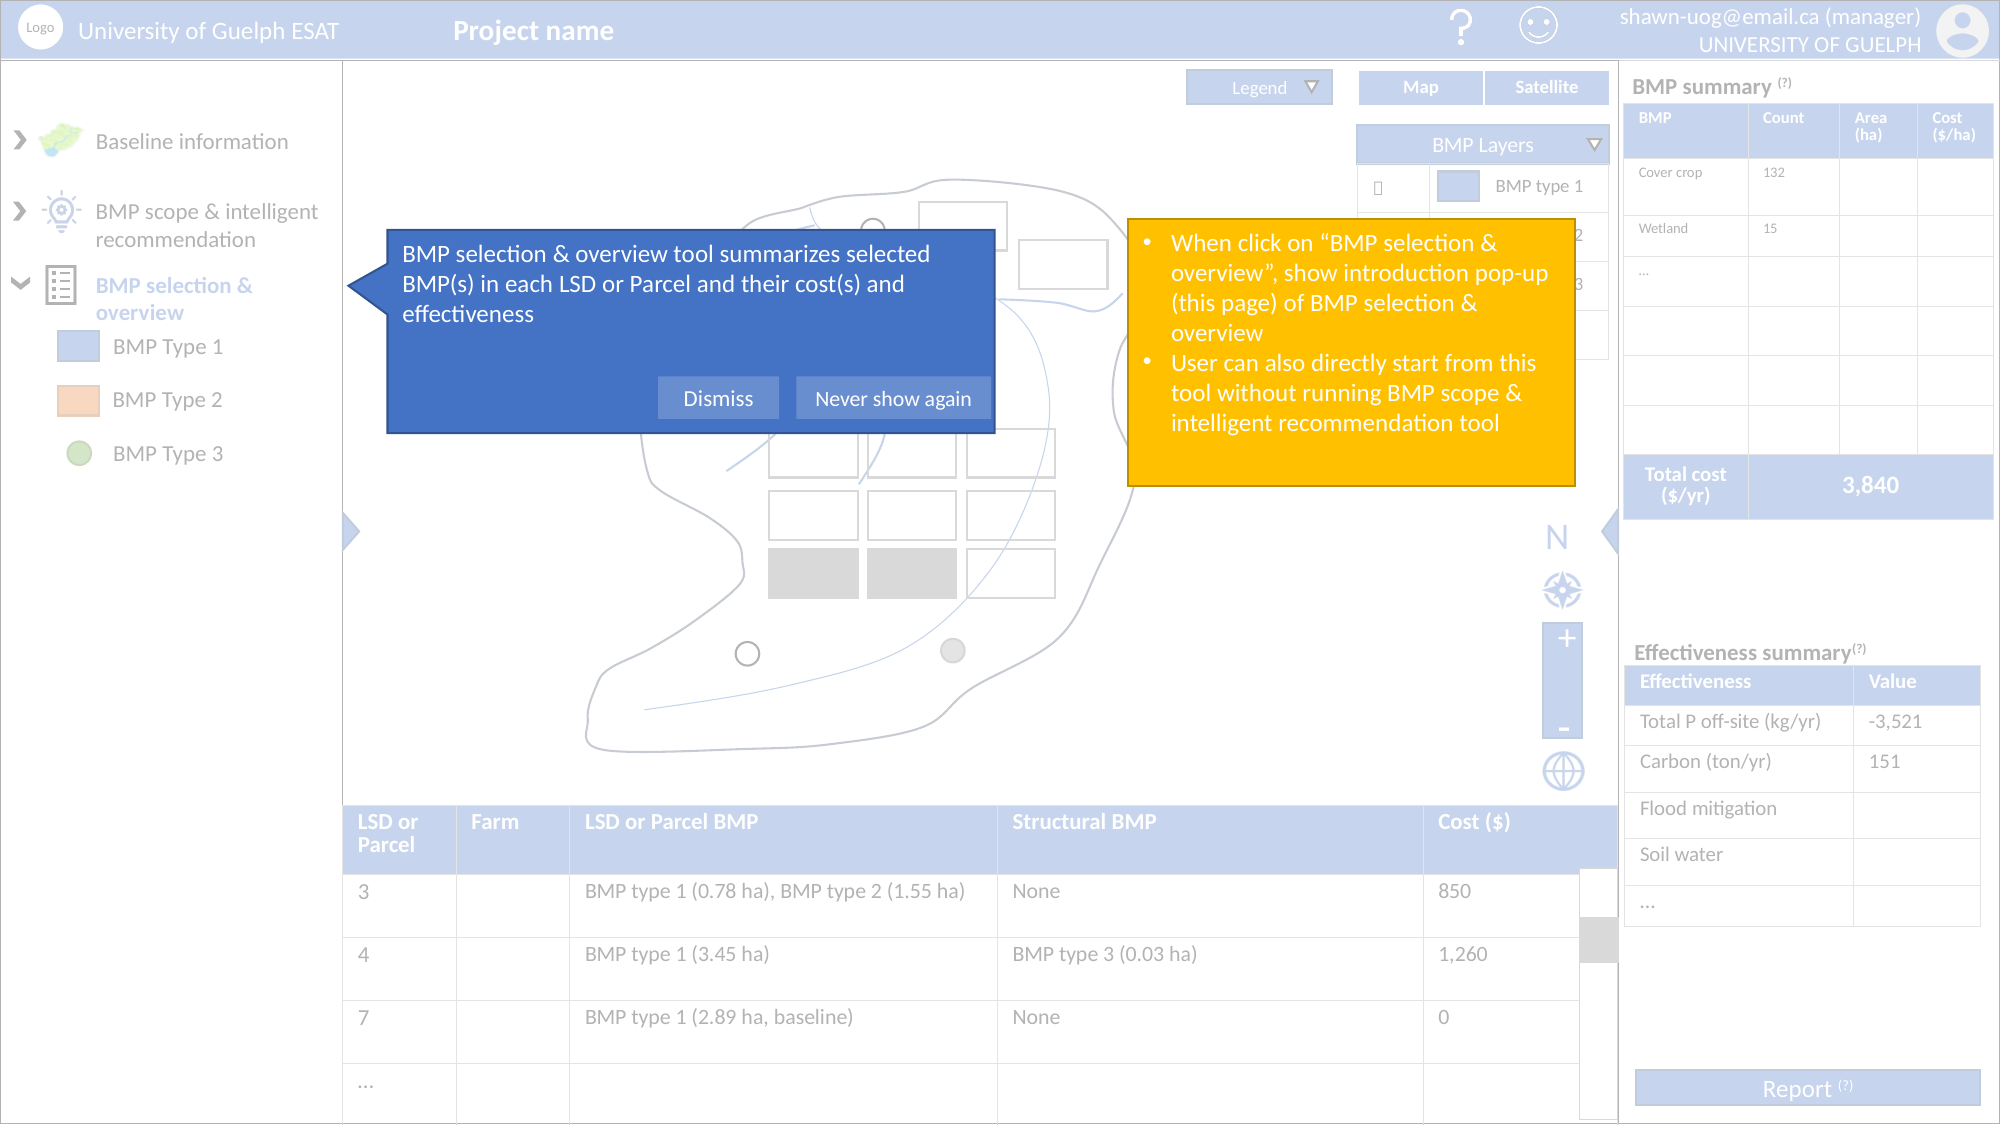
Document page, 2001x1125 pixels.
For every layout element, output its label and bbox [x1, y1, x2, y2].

text_box [0, 0, 2000, 1125]
picture [37, 122, 85, 159]
picture [37, 188, 86, 236]
picture [1536, 746, 1590, 797]
picture [1536, 565, 1589, 615]
picture [37, 261, 85, 309]
